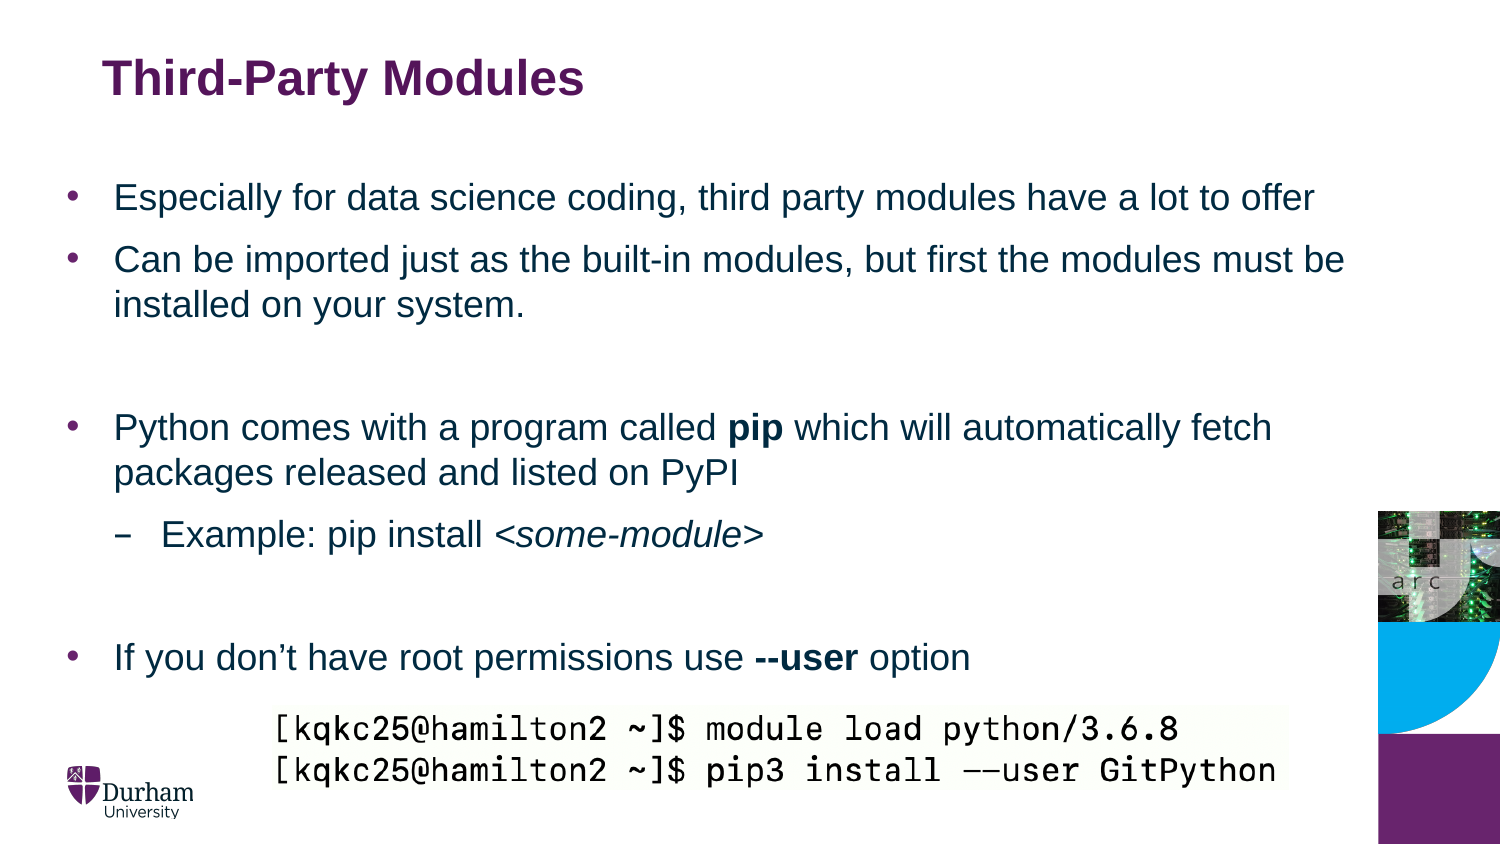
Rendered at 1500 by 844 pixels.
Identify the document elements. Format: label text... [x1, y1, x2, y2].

text_box Especially for data science coding, third party modules have a lot to offer Can be imported just as the built-in modules, but first the modules must be installed on your system. Python comes with a program called pip which will automatically fetch packages released and listed on PyPI Example: pip install <some-module> If you don’t have root permissions use --user option [66, 173, 1363, 657]
picture [272, 704, 1289, 790]
picture [67, 766, 193, 819]
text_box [1378, 511, 1500, 844]
text_box Third-Party Modules [101, 45, 1399, 186]
